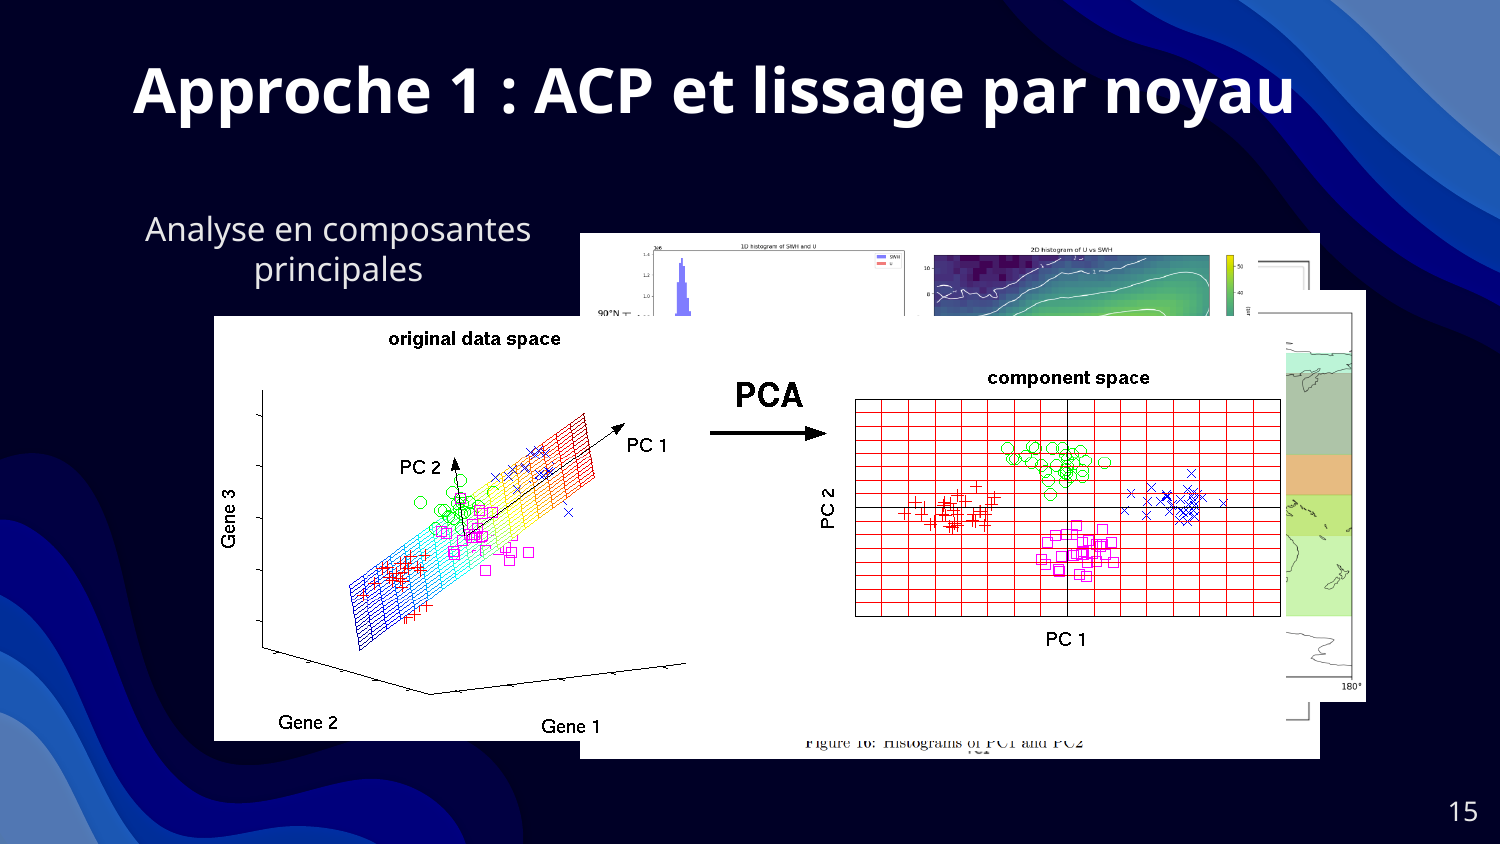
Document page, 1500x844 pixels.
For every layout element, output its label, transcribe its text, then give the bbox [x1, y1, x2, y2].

picture [214, 233, 1366, 759]
text_box Analyse en composantes principales 2 composantes : 83 % d’explicabilité 3 composantes : 98 % d’explicabilité [96, 193, 581, 487]
slide_number 15 [1403, 779, 1494, 844]
title Approche 1 : ACP et lissage par noyau [118, 35, 1382, 128]
